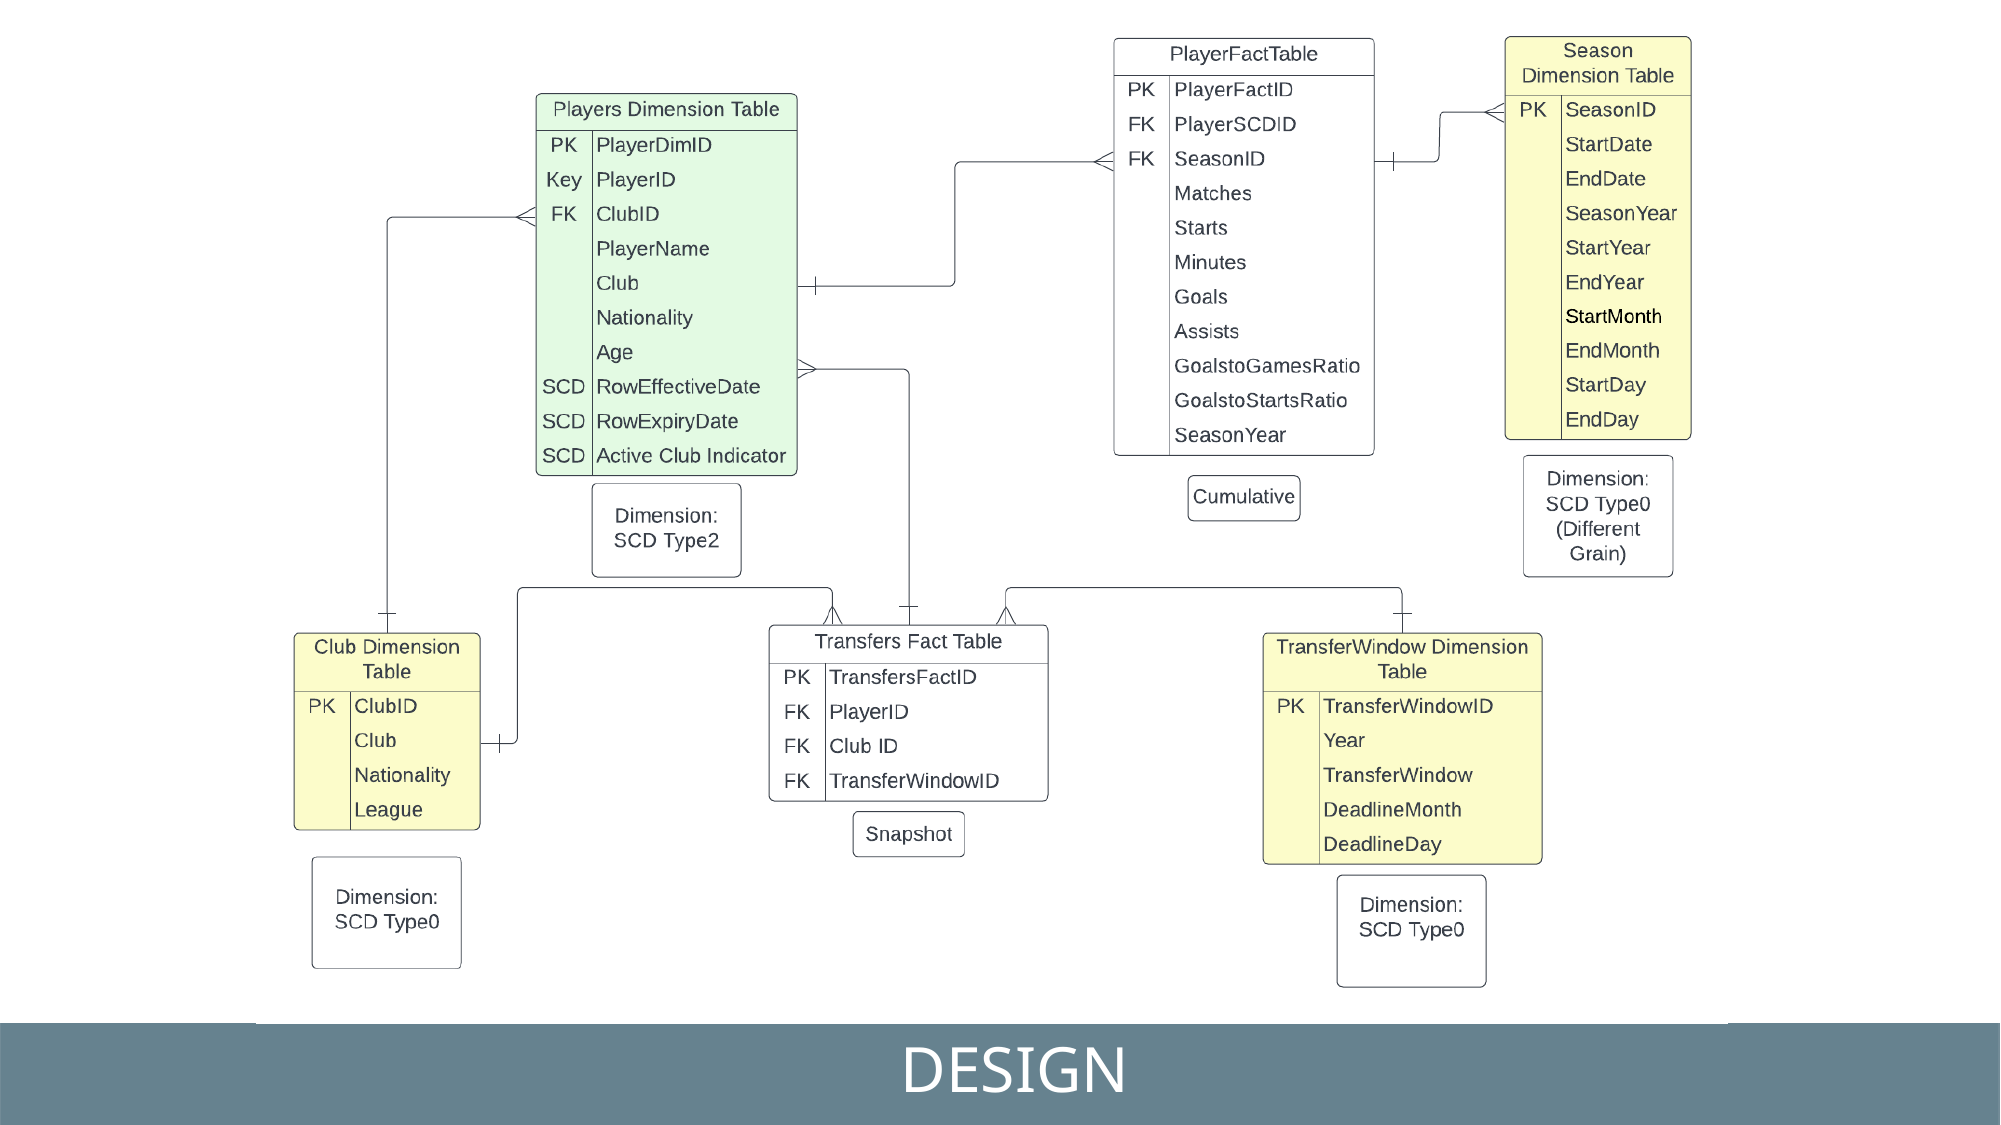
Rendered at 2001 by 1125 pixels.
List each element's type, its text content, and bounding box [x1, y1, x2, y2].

text_box DESIGN [885, 1024, 1217, 1113]
picture [0, 0, 2000, 1125]
